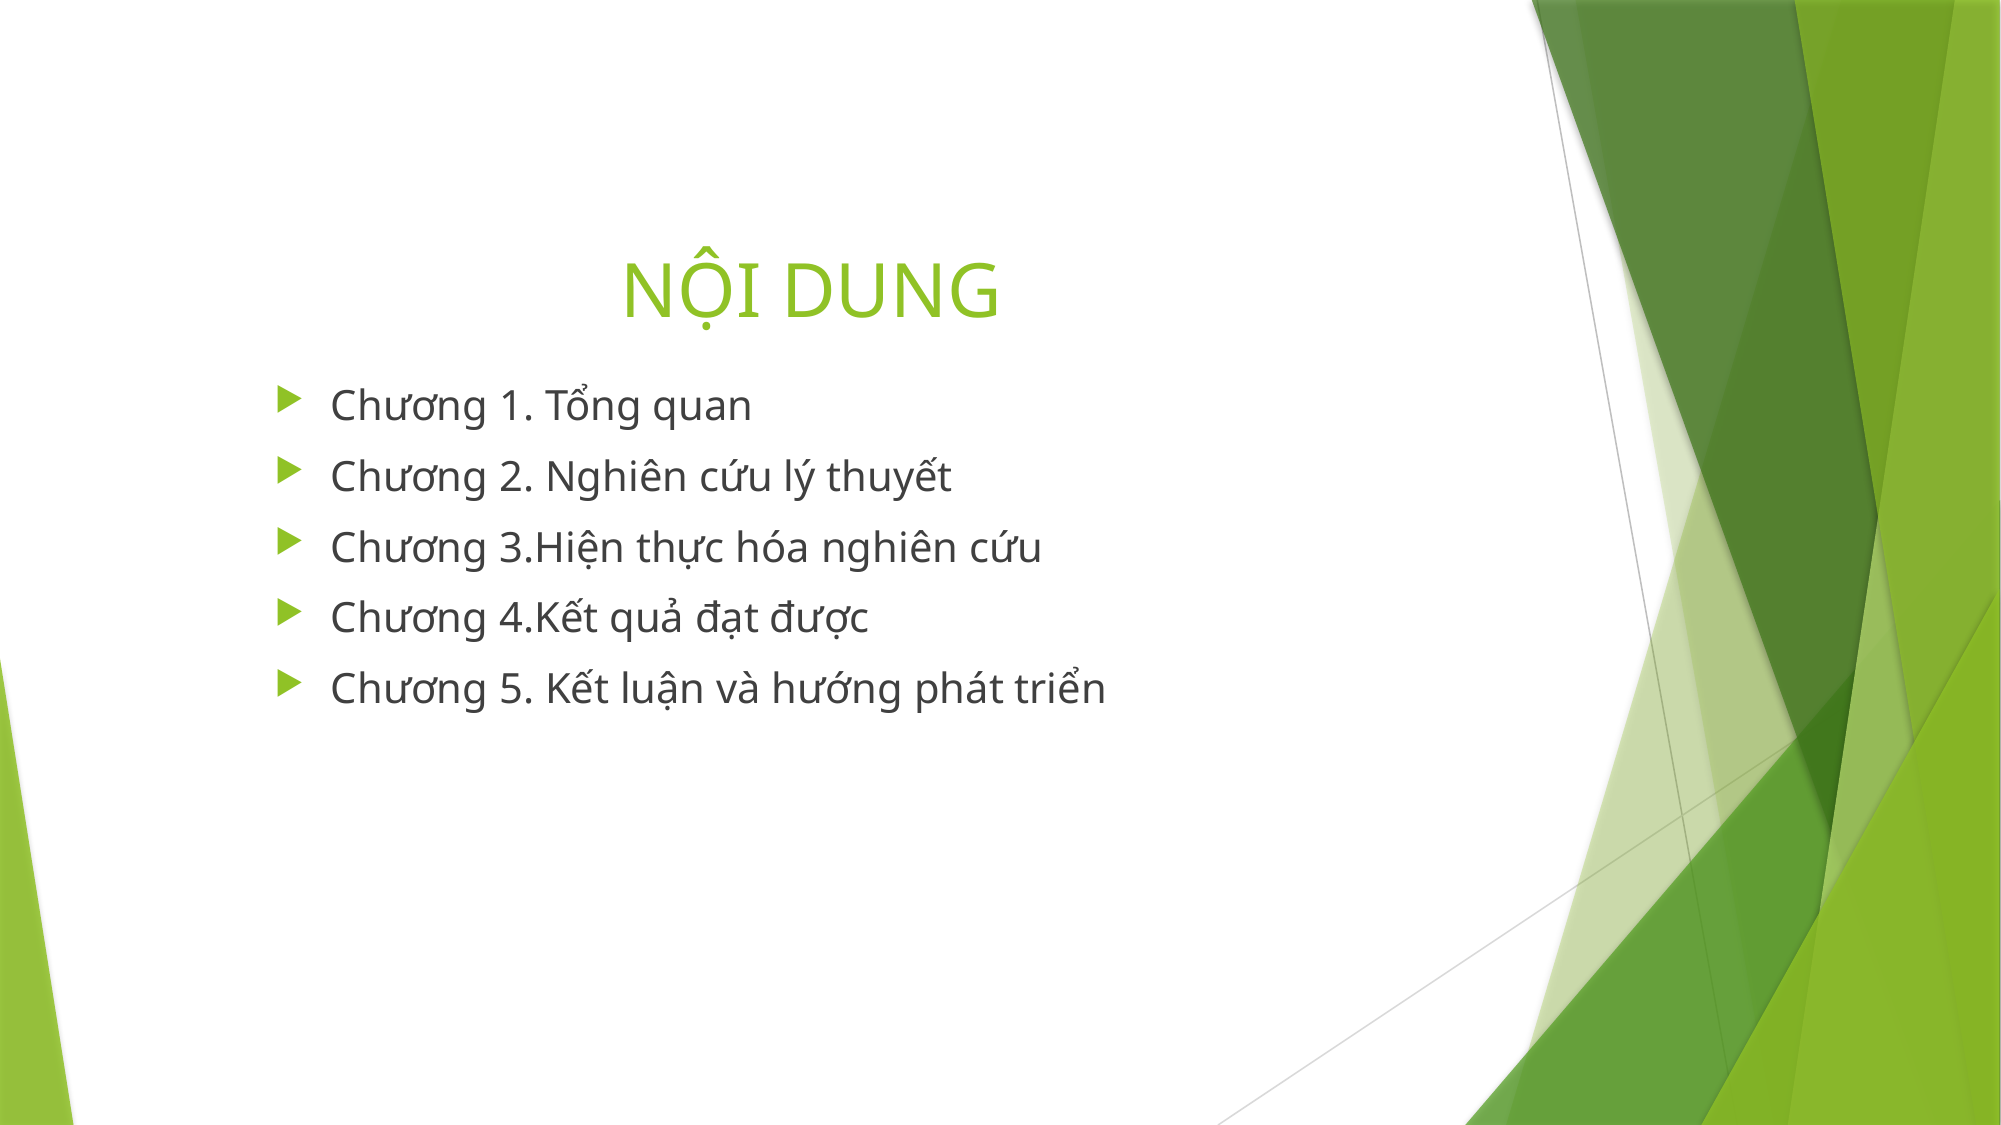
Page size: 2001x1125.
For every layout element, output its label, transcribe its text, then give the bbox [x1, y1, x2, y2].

title NỘI DUNG [106, 235, 1517, 372]
list Chương 1. Tổng quan Chương 2. Nghiên cứu lý thuyết Chương 3.Hiện thực hóa nghiên cứu Chương 4.Kết quả đạt được Chương 5. Kết luận và hướng phát triển [259, 371, 1670, 737]
